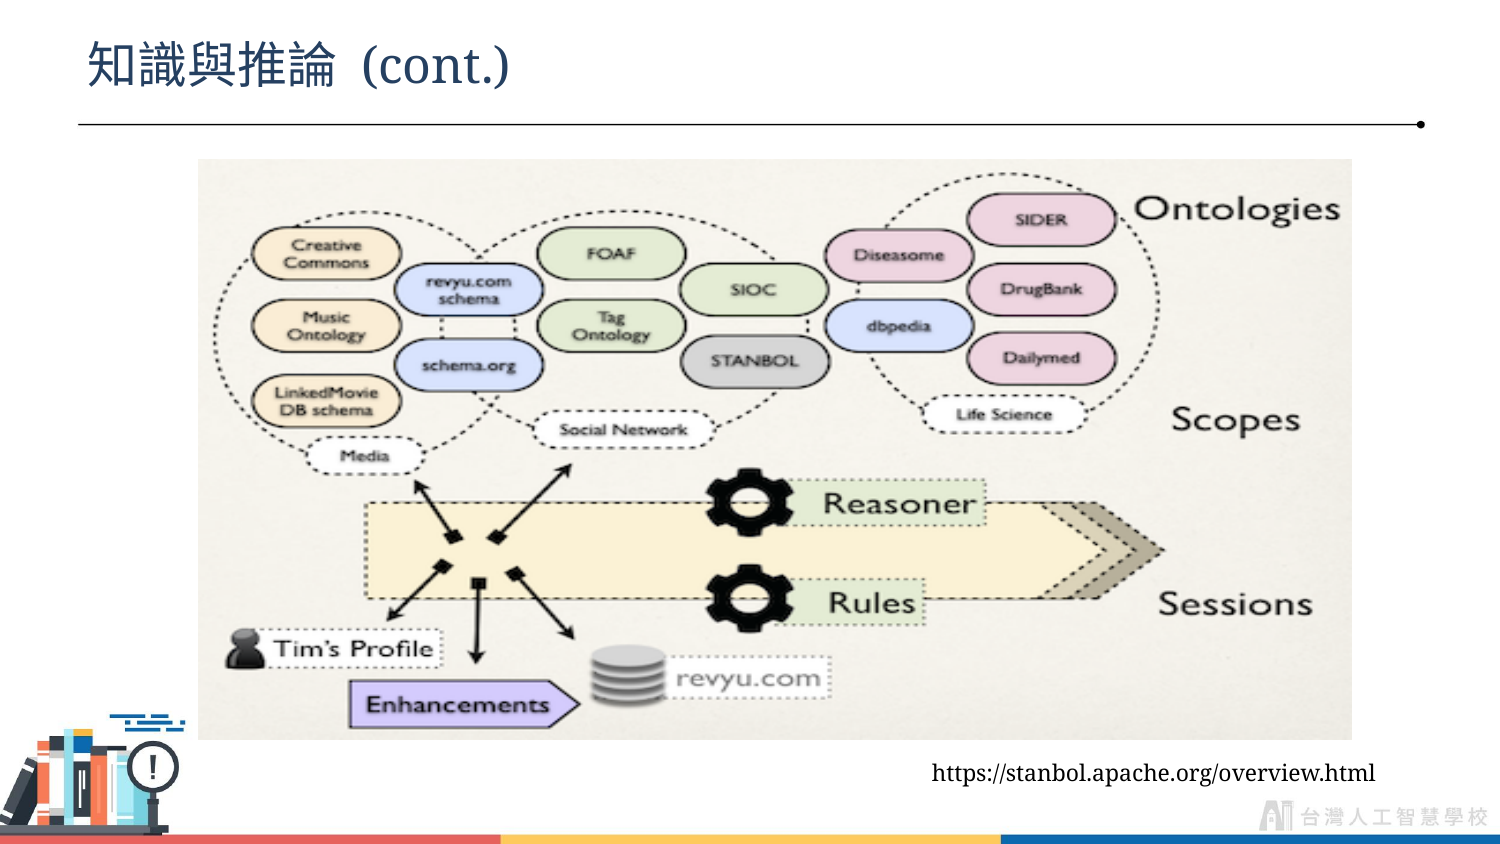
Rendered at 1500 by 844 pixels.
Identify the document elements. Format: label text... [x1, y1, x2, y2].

picture [0, 0, 1500, 844]
text_box https://stanbol.apache.org/overview.html [917, 750, 1392, 794]
title 知識與推論 (cont.) [72, 18, 1409, 117]
